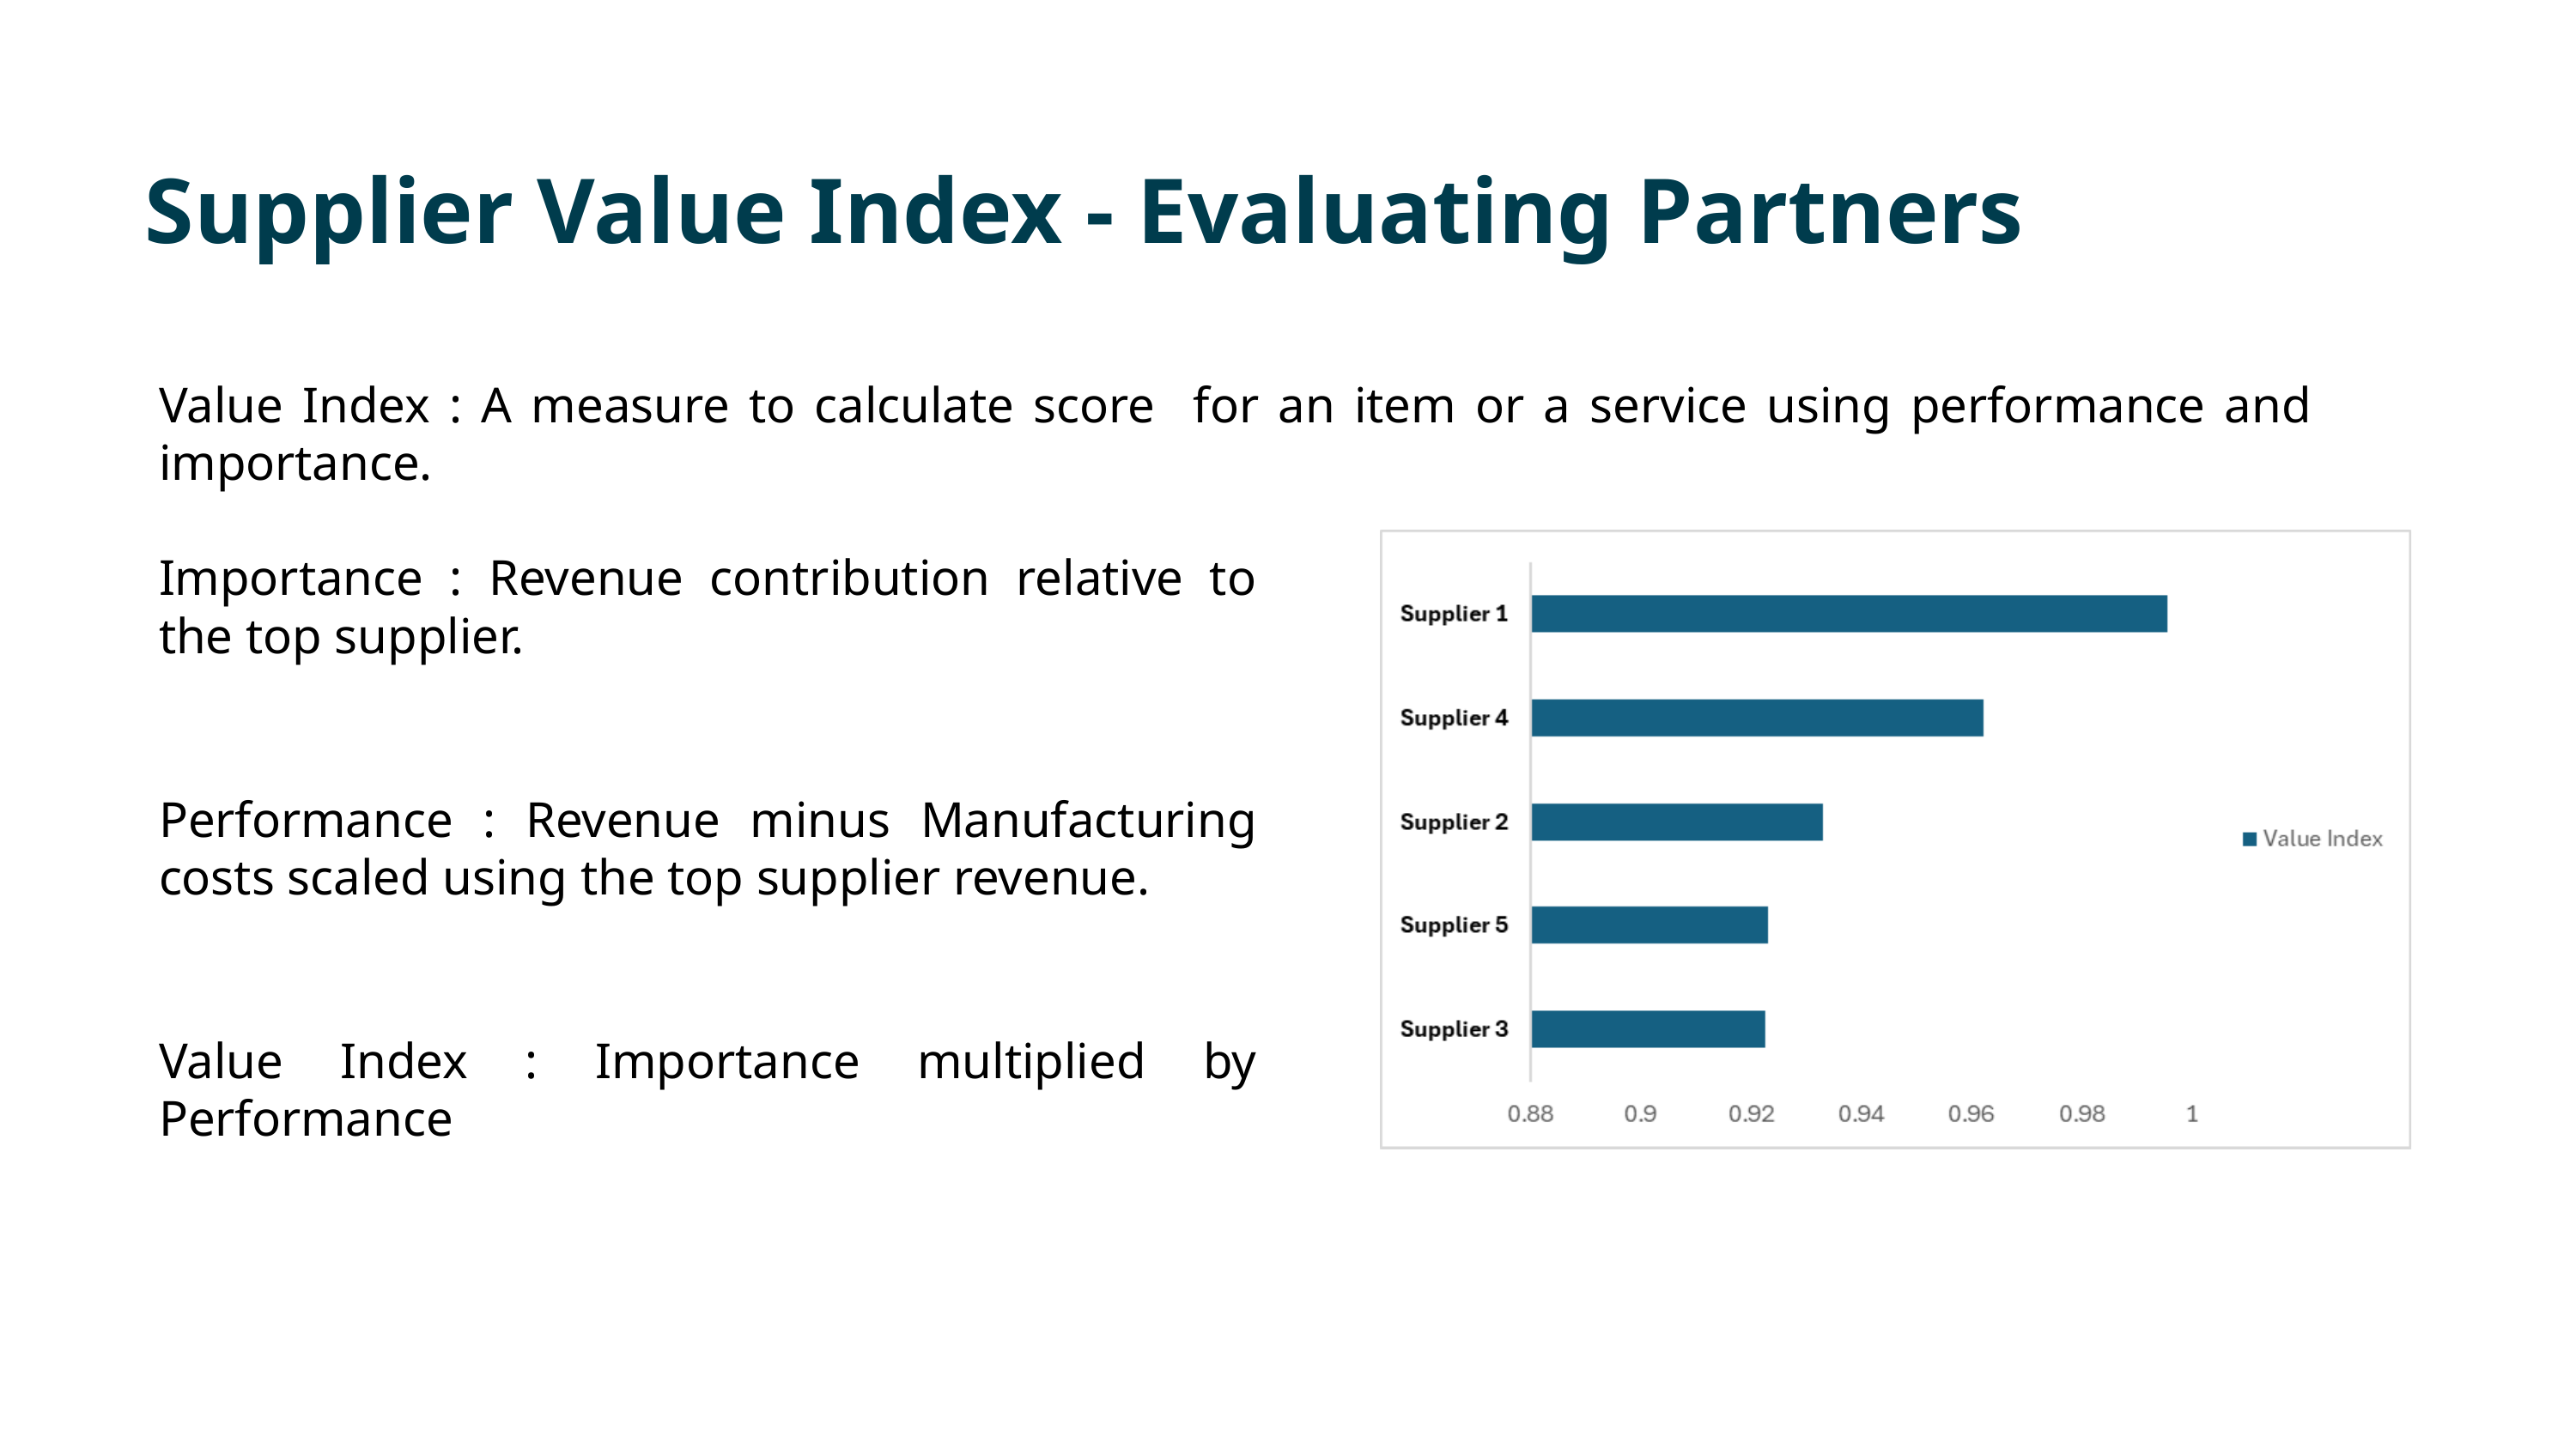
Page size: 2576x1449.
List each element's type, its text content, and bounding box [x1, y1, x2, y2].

text_box [1380, 530, 2412, 1150]
text_box Value Index : Importance multiplied by Performance [158, 1030, 1257, 1147]
text_box Supplier Value Index - Evaluating Partners [144, 136, 2312, 262]
text_box Importance : Revenue contribution relative to the top supplier. [158, 547, 1257, 664]
text_box Value Index : A measure to calculate score for an item or a service using performance and importance. [159, 373, 2312, 491]
text_box Performance : Revenue minus Manufacturing costs scaled using the top supplier revenue. [158, 788, 1257, 905]
